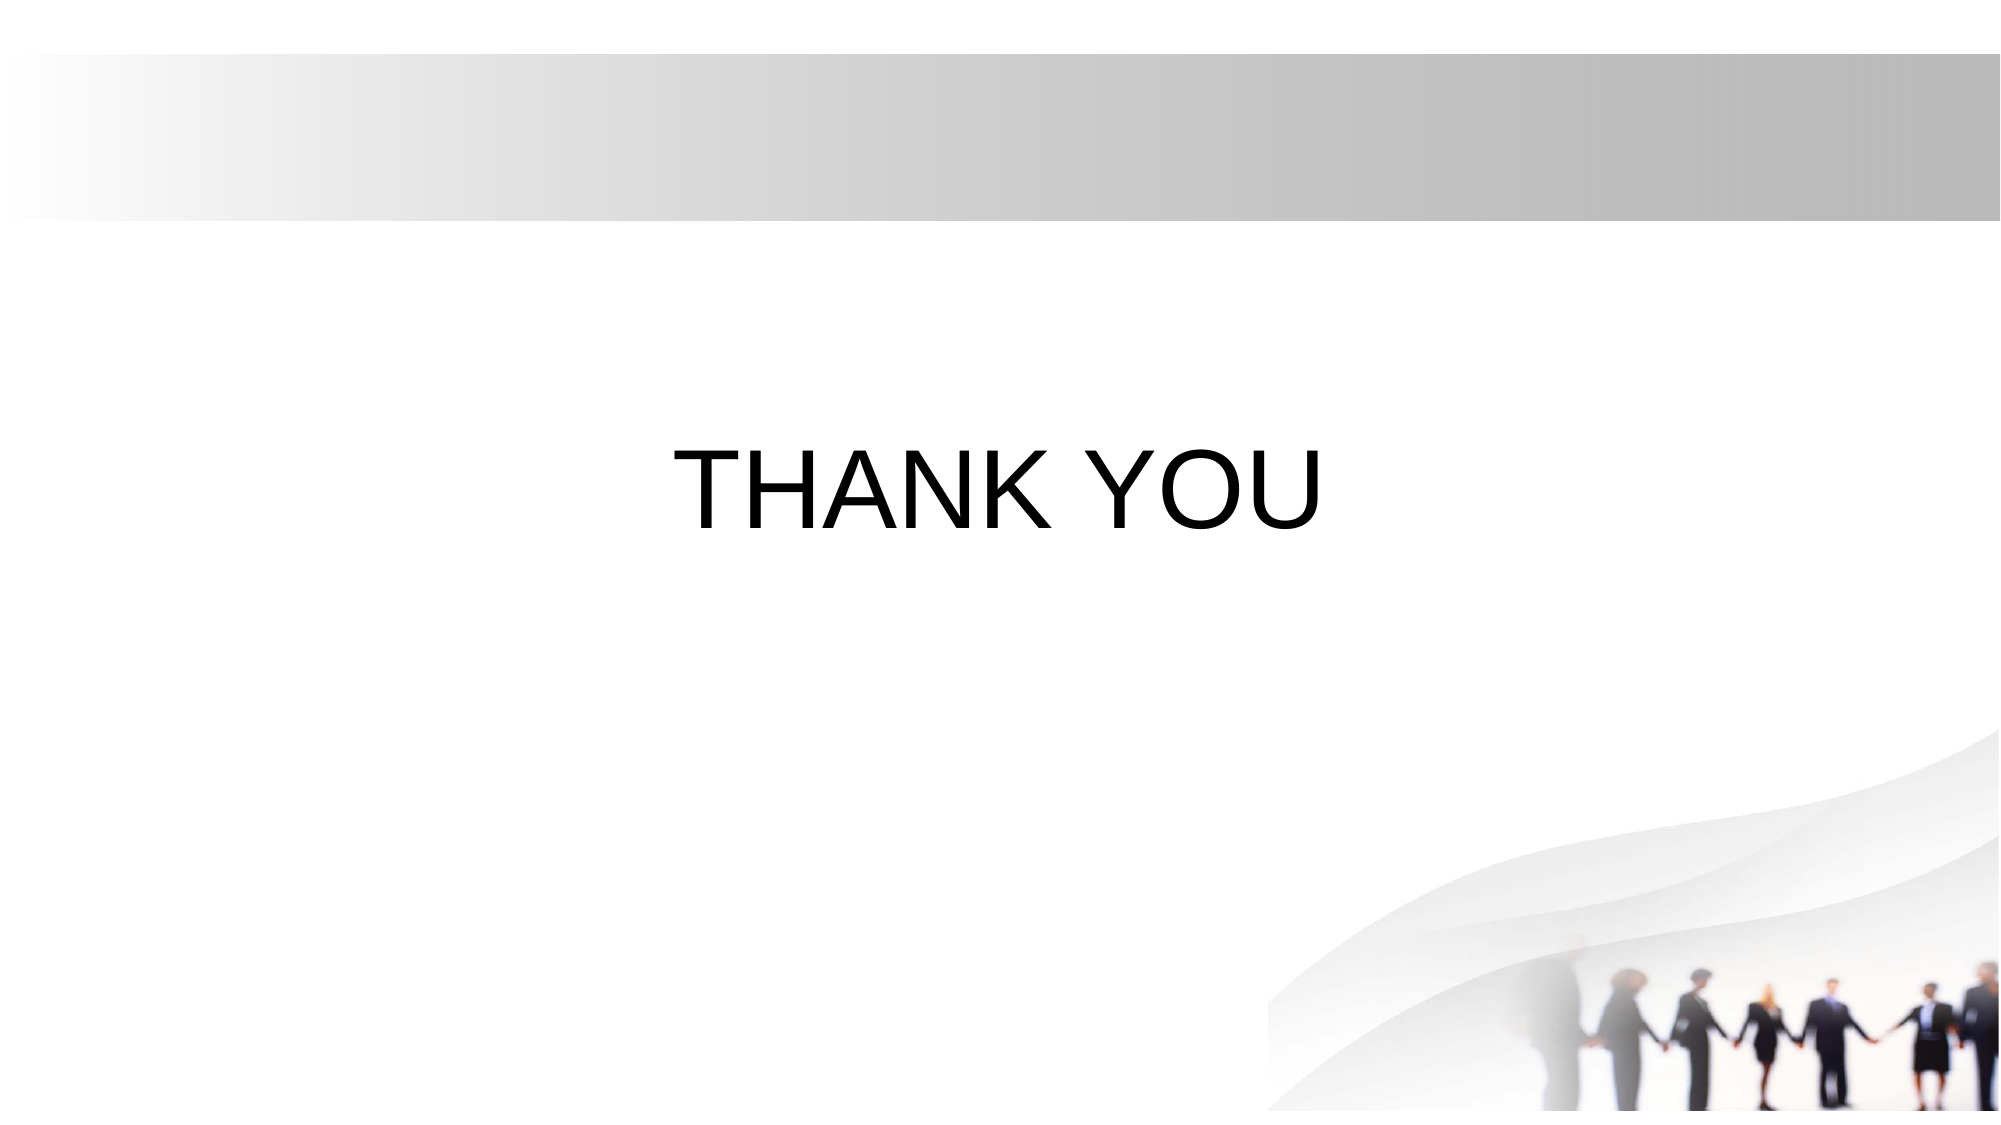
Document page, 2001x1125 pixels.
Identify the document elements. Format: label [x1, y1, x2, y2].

title [100, 389, 1900, 577]
